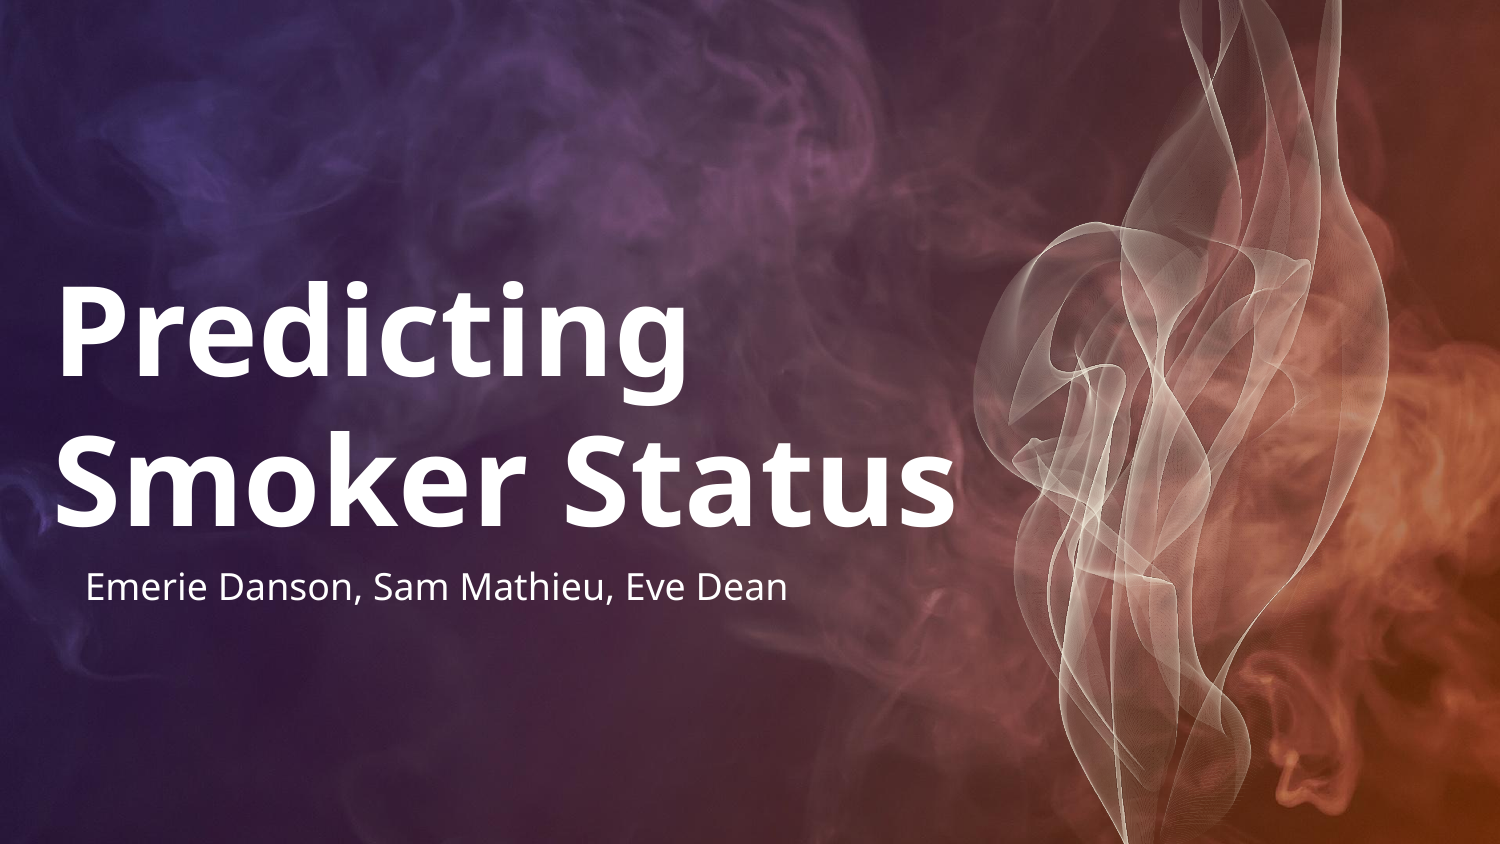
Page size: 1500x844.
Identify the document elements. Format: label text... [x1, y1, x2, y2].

subtitle Emerie Danson, Sam Mathieu, Eve Dean [69, 548, 948, 614]
picture [0, 0, 1500, 844]
title Predicting Smoker Status [37, 235, 1163, 541]
